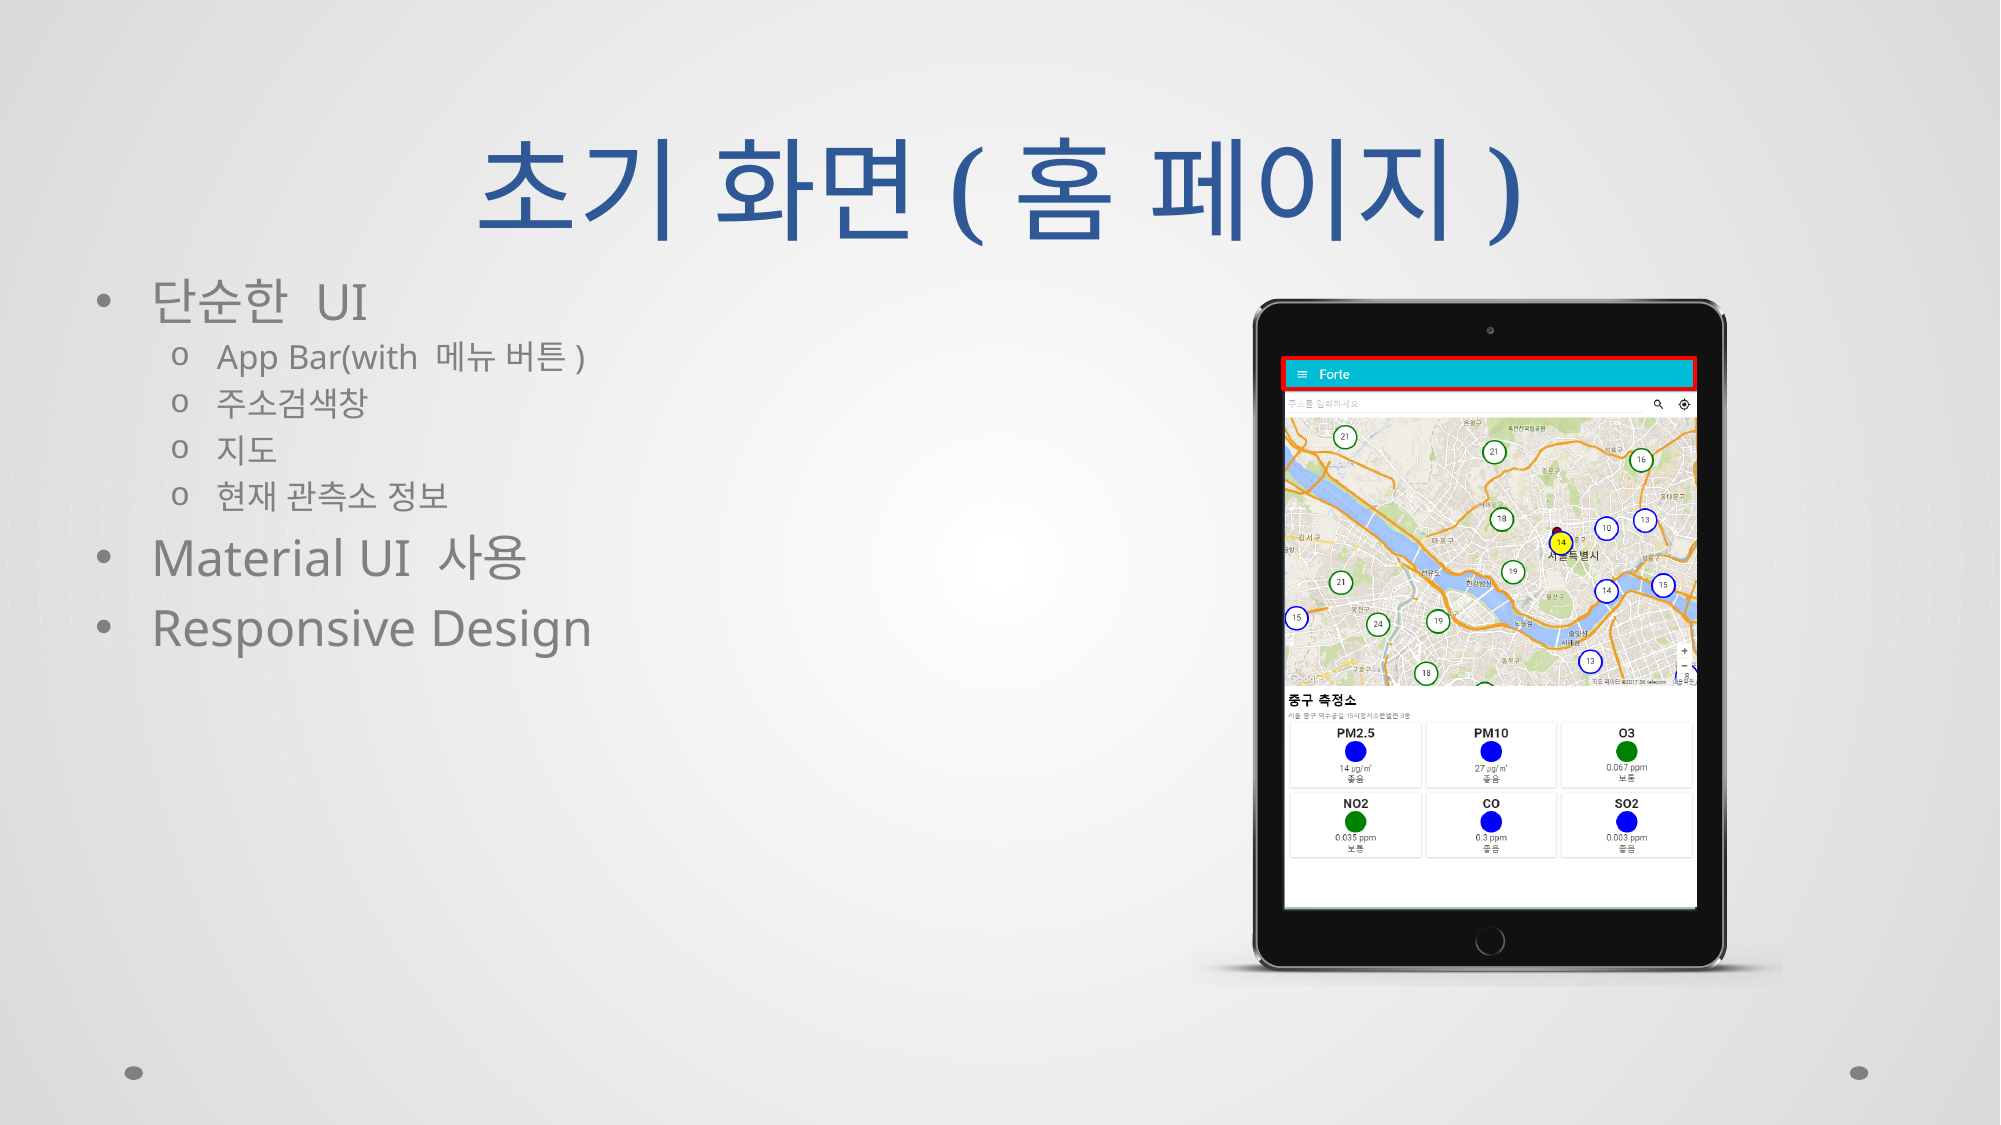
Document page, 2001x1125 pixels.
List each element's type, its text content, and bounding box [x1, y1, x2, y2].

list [1285, 357, 1697, 907]
title 초기 화면(홈 페이지) [99, 0, 1900, 263]
picture [1191, 280, 1784, 987]
list 단순한 UI App Bar(with 메뉴 버튼) 주소검색창 지도 현재 관측소 정보 Material UI 사용 Responsive Design [80, 262, 964, 1005]
